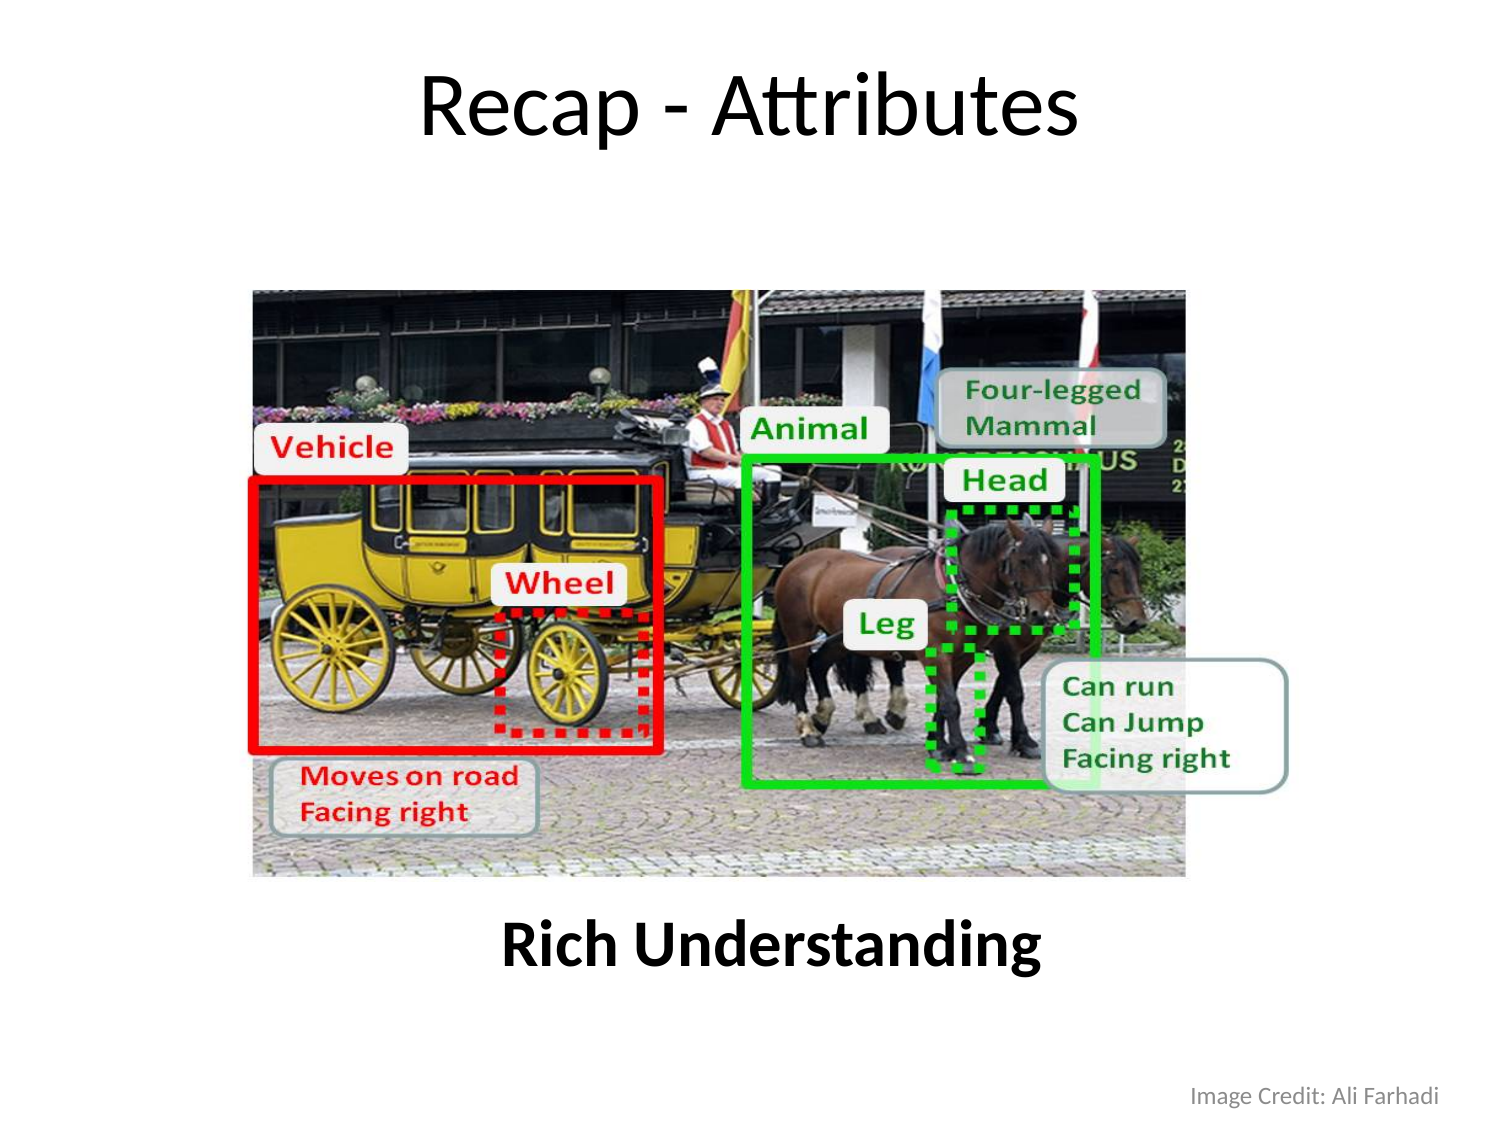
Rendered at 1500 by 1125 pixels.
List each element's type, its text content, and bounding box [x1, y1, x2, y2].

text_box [238, 289, 1306, 989]
footer Image Credit: Ali Farhadi [1077, 1065, 1500, 1125]
title Recap - Attributes [75, 5, 1425, 193]
